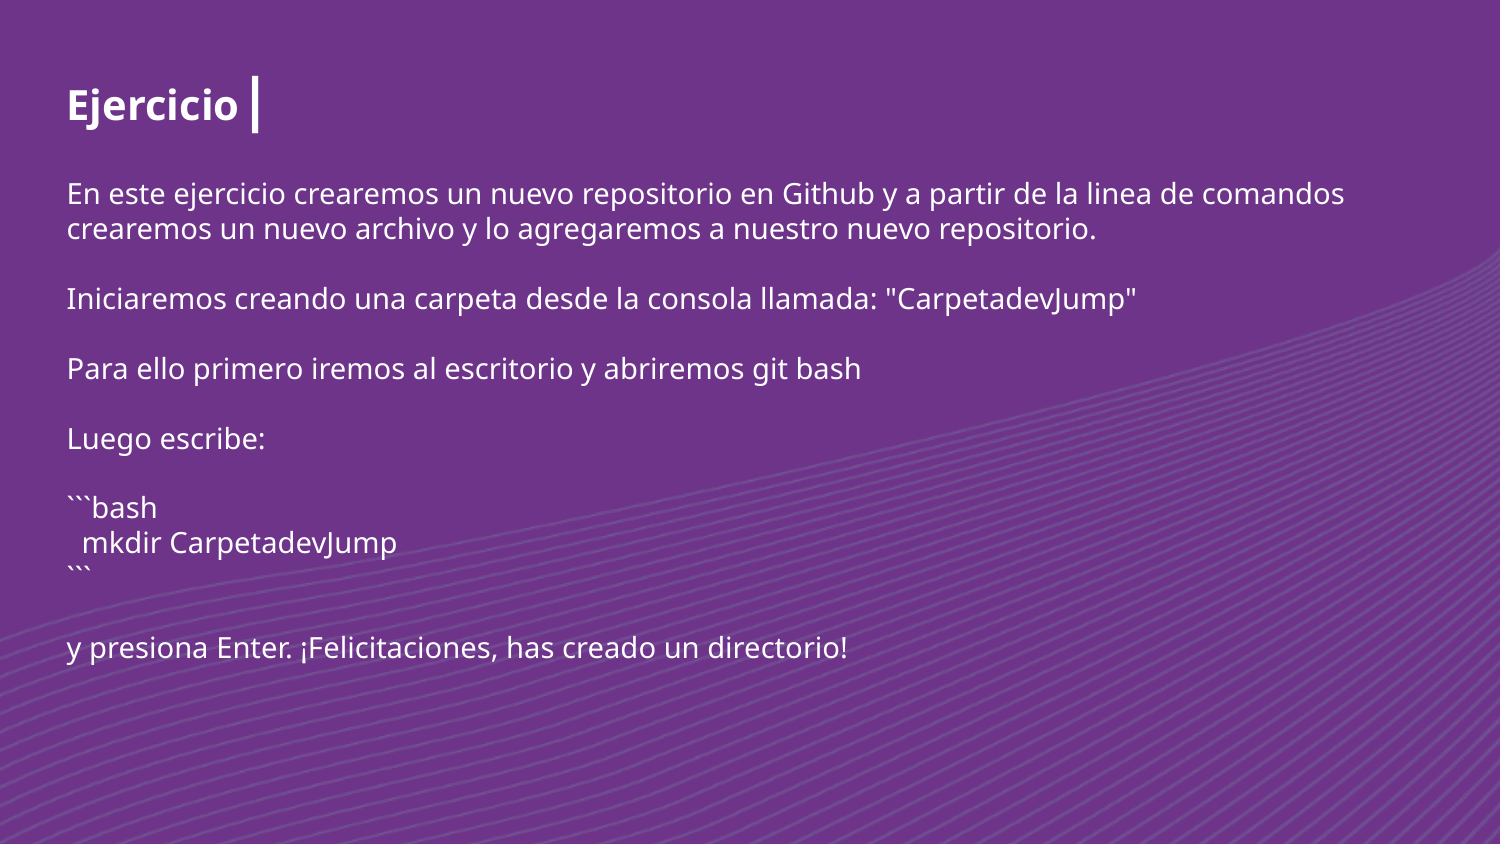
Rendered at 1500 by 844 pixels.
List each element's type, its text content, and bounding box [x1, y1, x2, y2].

text_box En este ejercicio crearemos un nuevo repositorio en Github y a partir de la linea de comandos crearemos un nuevo archivo y lo agregaremos a nuestro nuevo repositorio. Iniciaremos creando una carpeta desde la consola llamada: "CarpetadevJump" Para ello primero iremos al escritorio y abriremos git bash Luego escribe: ```bash mkdir CarpetadevJump ``` y presiona Enter. ¡Felicitaciones, has creado un directorio! [51, 160, 317, 844]
picture [323, 0, 1168, 844]
text_box En este ejercicio crearemos un nuevo repositorio en Github y a partir de la linea de comandos crearemos un nuevo archivo y lo agregaremos a nuestro nuevo repositorio. Iniciaremos creando una carpeta desde la consola llamada: "CarpetadevJump" Para ello primero iremos al escritorio y abriremos git bash Luego escribe: ```bash mkdir CarpetadevJump ``` y presiona Enter. ¡Felicitaciones, has creado un directorio! [1172, 160, 1474, 844]
text_box Ejercicio| [51, 47, 317, 136]
